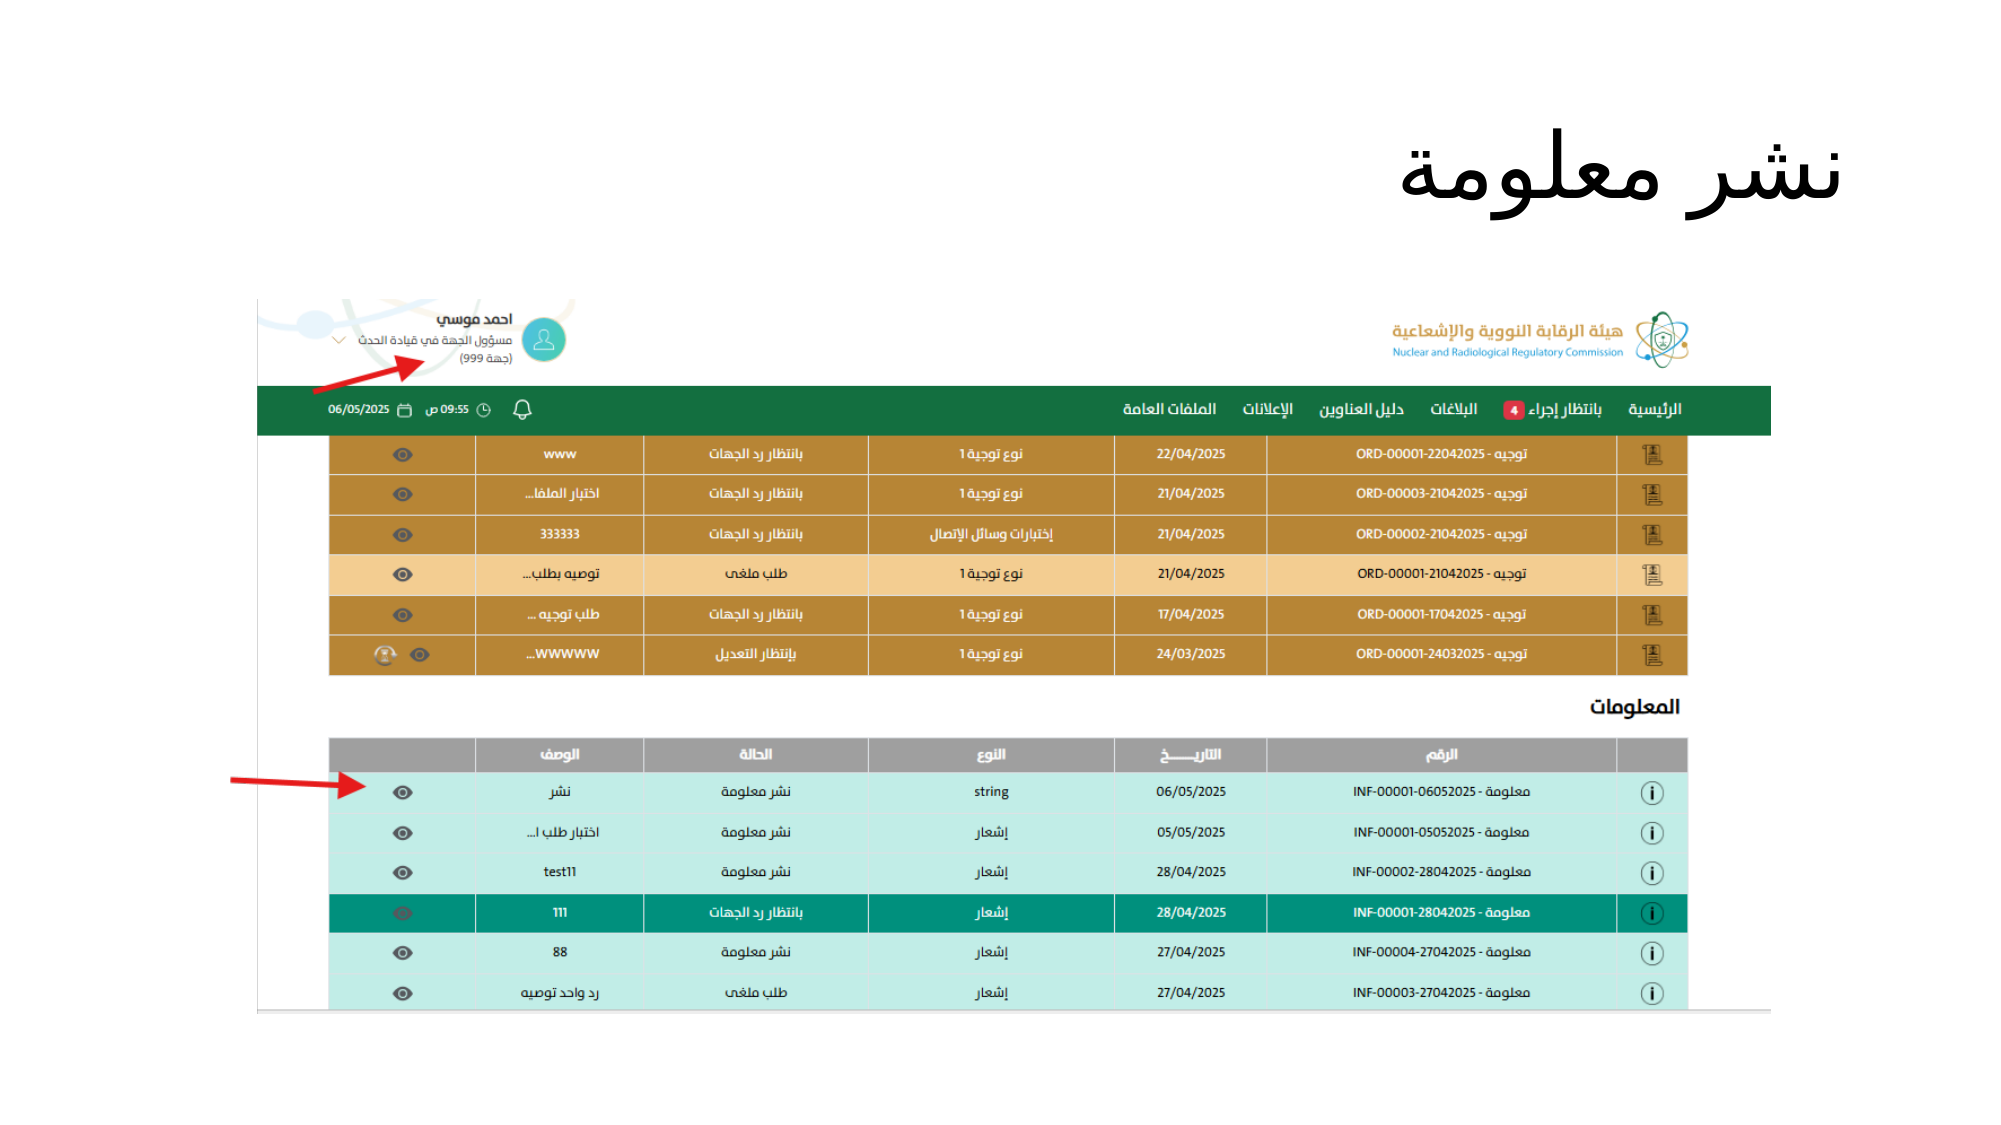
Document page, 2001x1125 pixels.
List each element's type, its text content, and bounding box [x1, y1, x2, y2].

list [229, 298, 1771, 1014]
title نشر معلومة [137, 59, 1863, 278]
